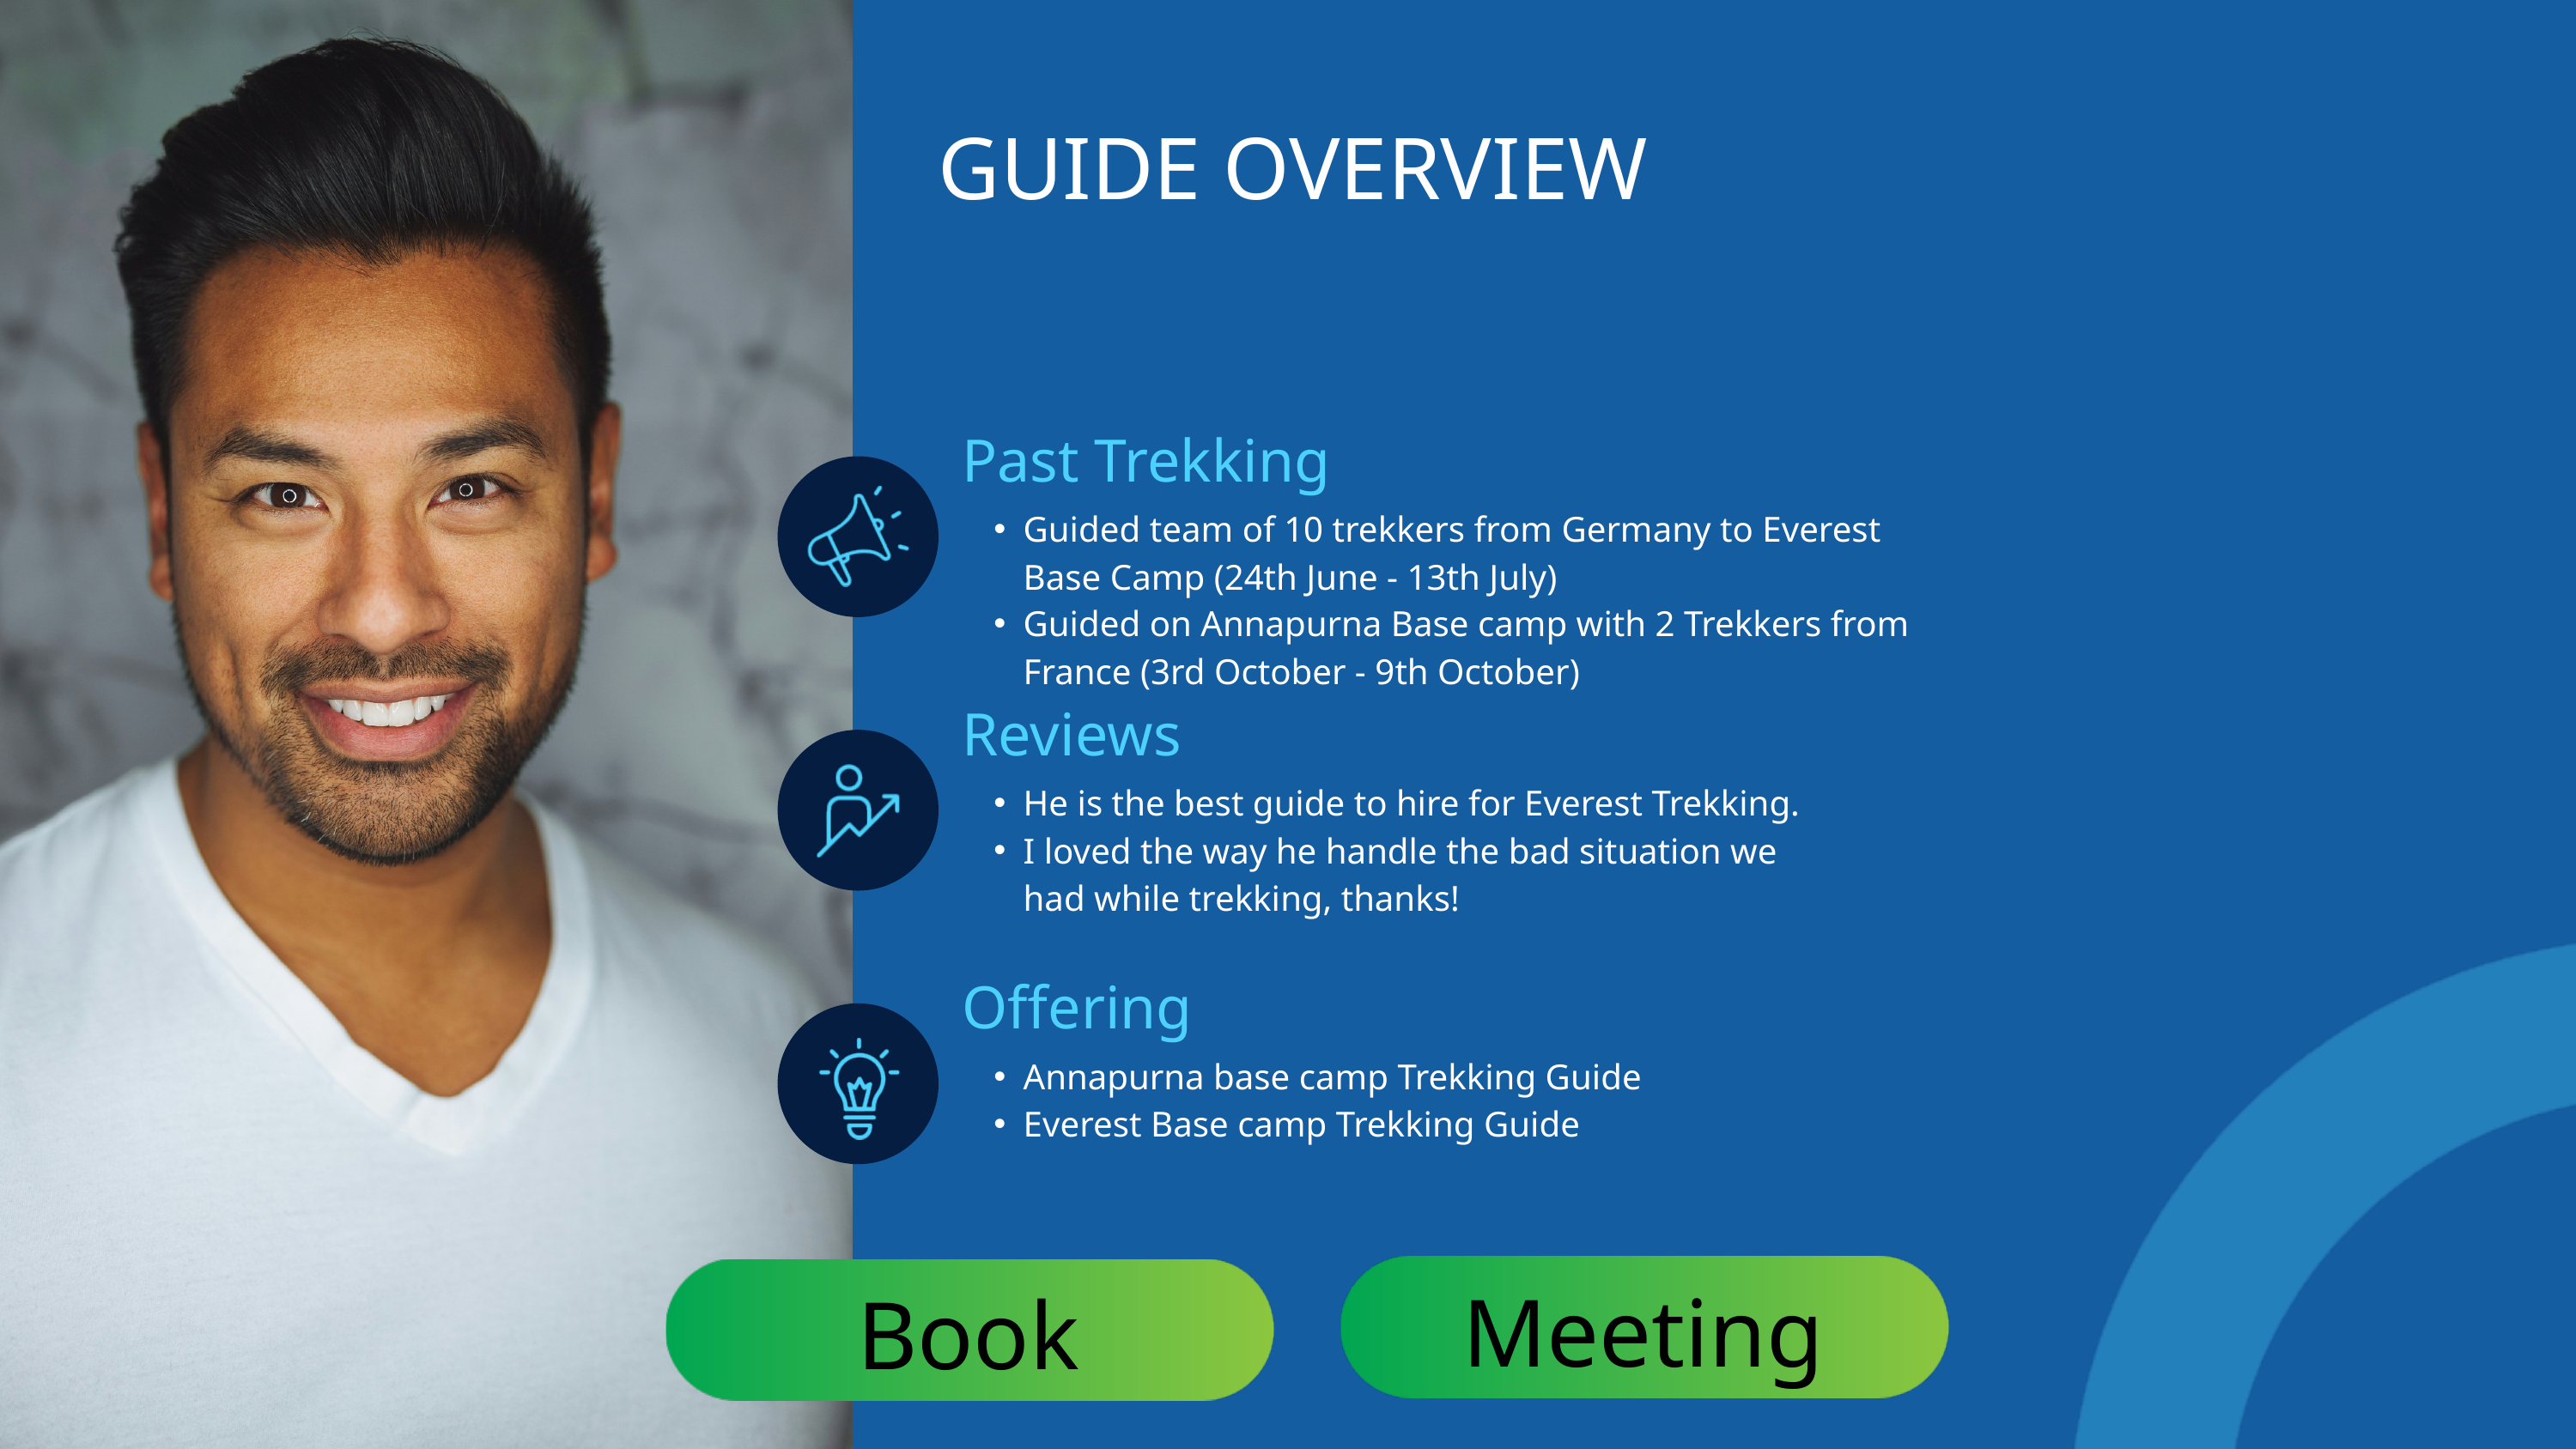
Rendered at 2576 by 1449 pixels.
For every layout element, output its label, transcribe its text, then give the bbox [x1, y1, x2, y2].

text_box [777, 456, 939, 618]
text_box [2069, 938, 2576, 1449]
text_box [0, 0, 853, 1449]
text_box Reviews [962, 686, 1583, 767]
text_box He is the best guide to hire for Everest Trekking. I loved the way he handle the bad situation we had while trekking, thanks! [964, 775, 1813, 919]
text_box Book [852, 1258, 1084, 1389]
text_box [665, 1259, 1275, 1401]
text_box [1340, 1256, 1950, 1398]
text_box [777, 1003, 939, 1165]
text_box Offering [962, 960, 1583, 1041]
text_box Past Trekking [962, 413, 1583, 494]
text_box Annapurna base camp Trekking Guide Everest Base camp Trekking Guide [964, 1048, 1813, 1144]
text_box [777, 729, 939, 891]
text_box GUIDE OVERVIEW [938, 113, 2330, 217]
text_box Meeting [1457, 1255, 1829, 1385]
text_box Guided team of 10 trekkers from Germany to Everest Base Camp (24th June - 13th July) [964, 501, 1950, 596]
text_box Guided on Annapurna Base camp with 2 Trekkers from France (3rd October - 9th October) [964, 596, 1950, 692]
